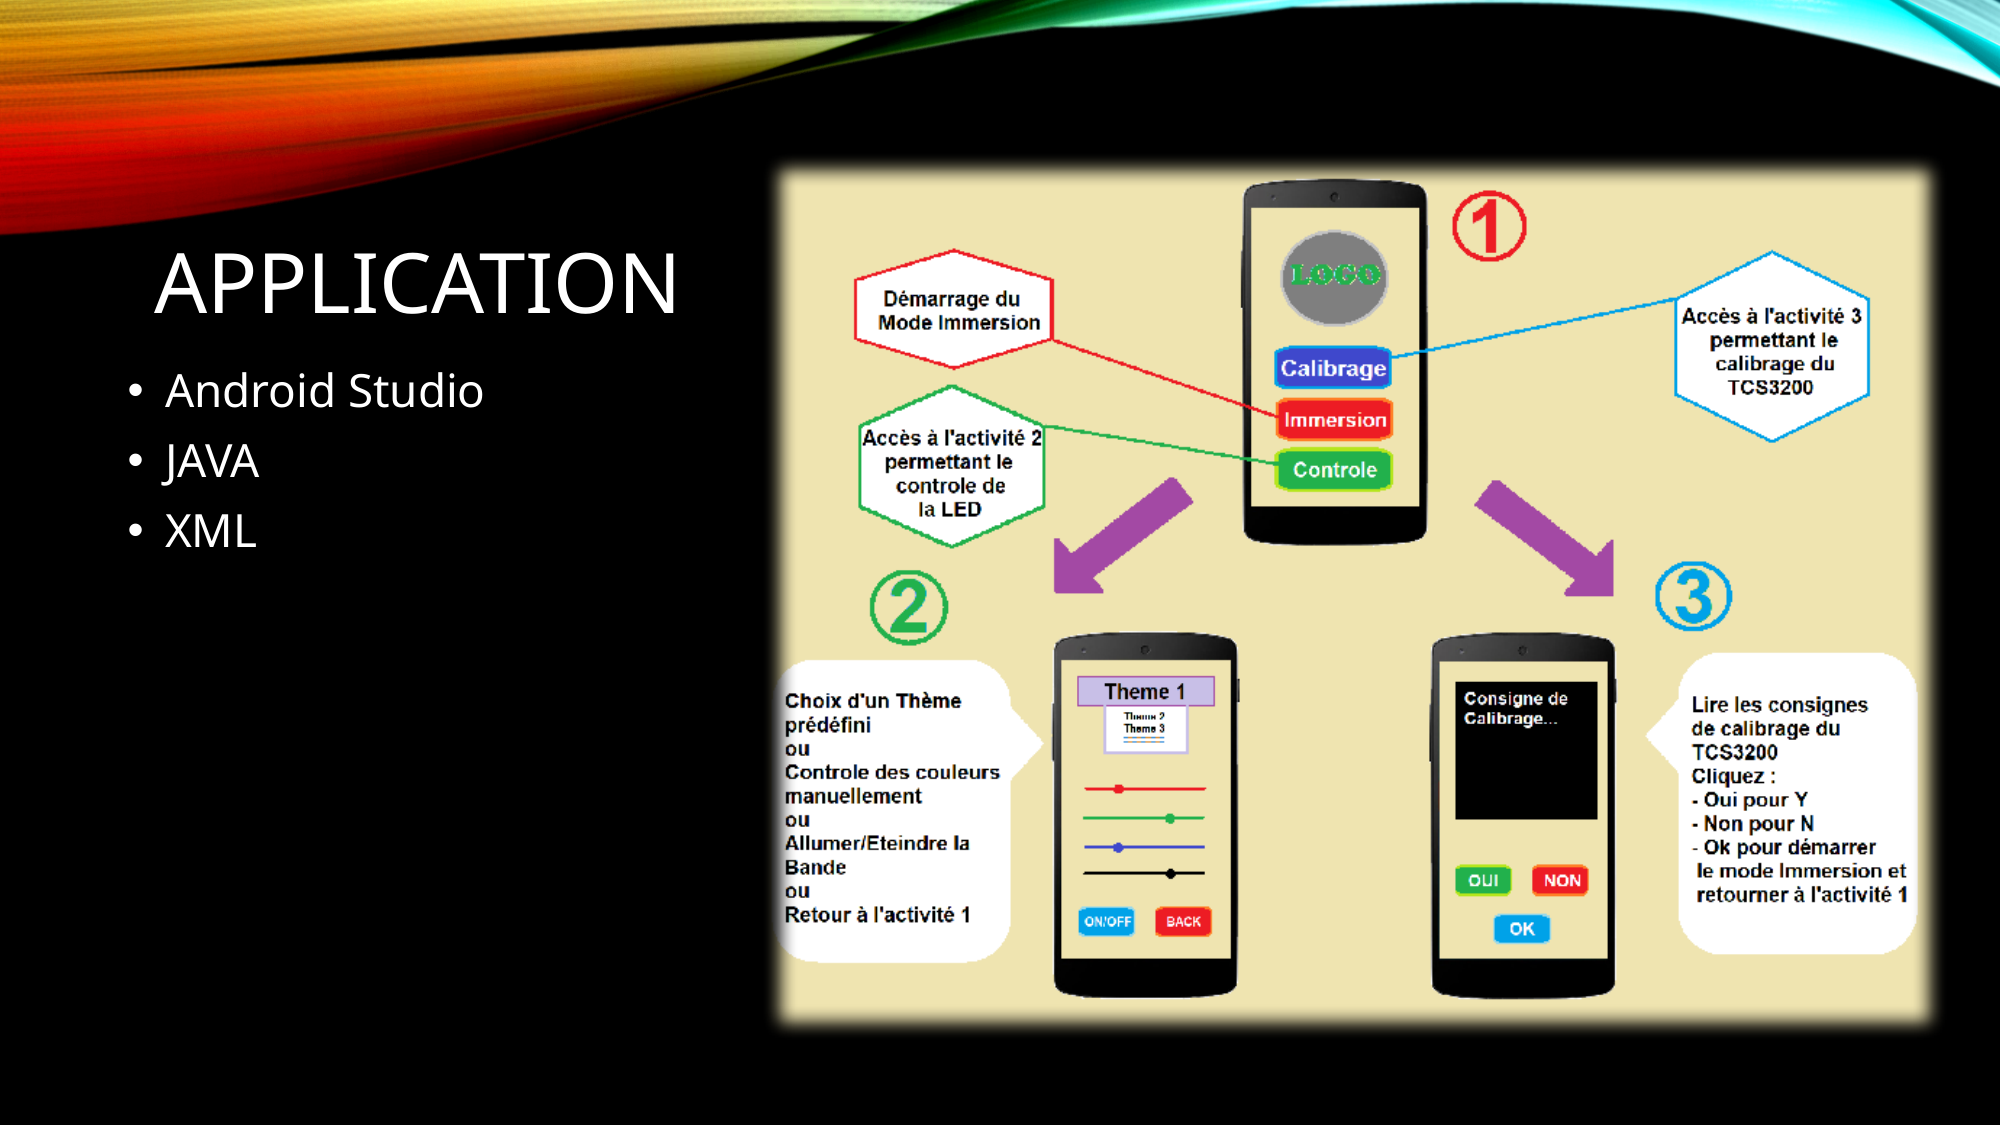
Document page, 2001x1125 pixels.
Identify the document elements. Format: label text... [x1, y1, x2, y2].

list Android Studio JAVA XML [112, 360, 763, 1021]
title Application [40, 181, 763, 394]
picture [0, 0, 2000, 1041]
